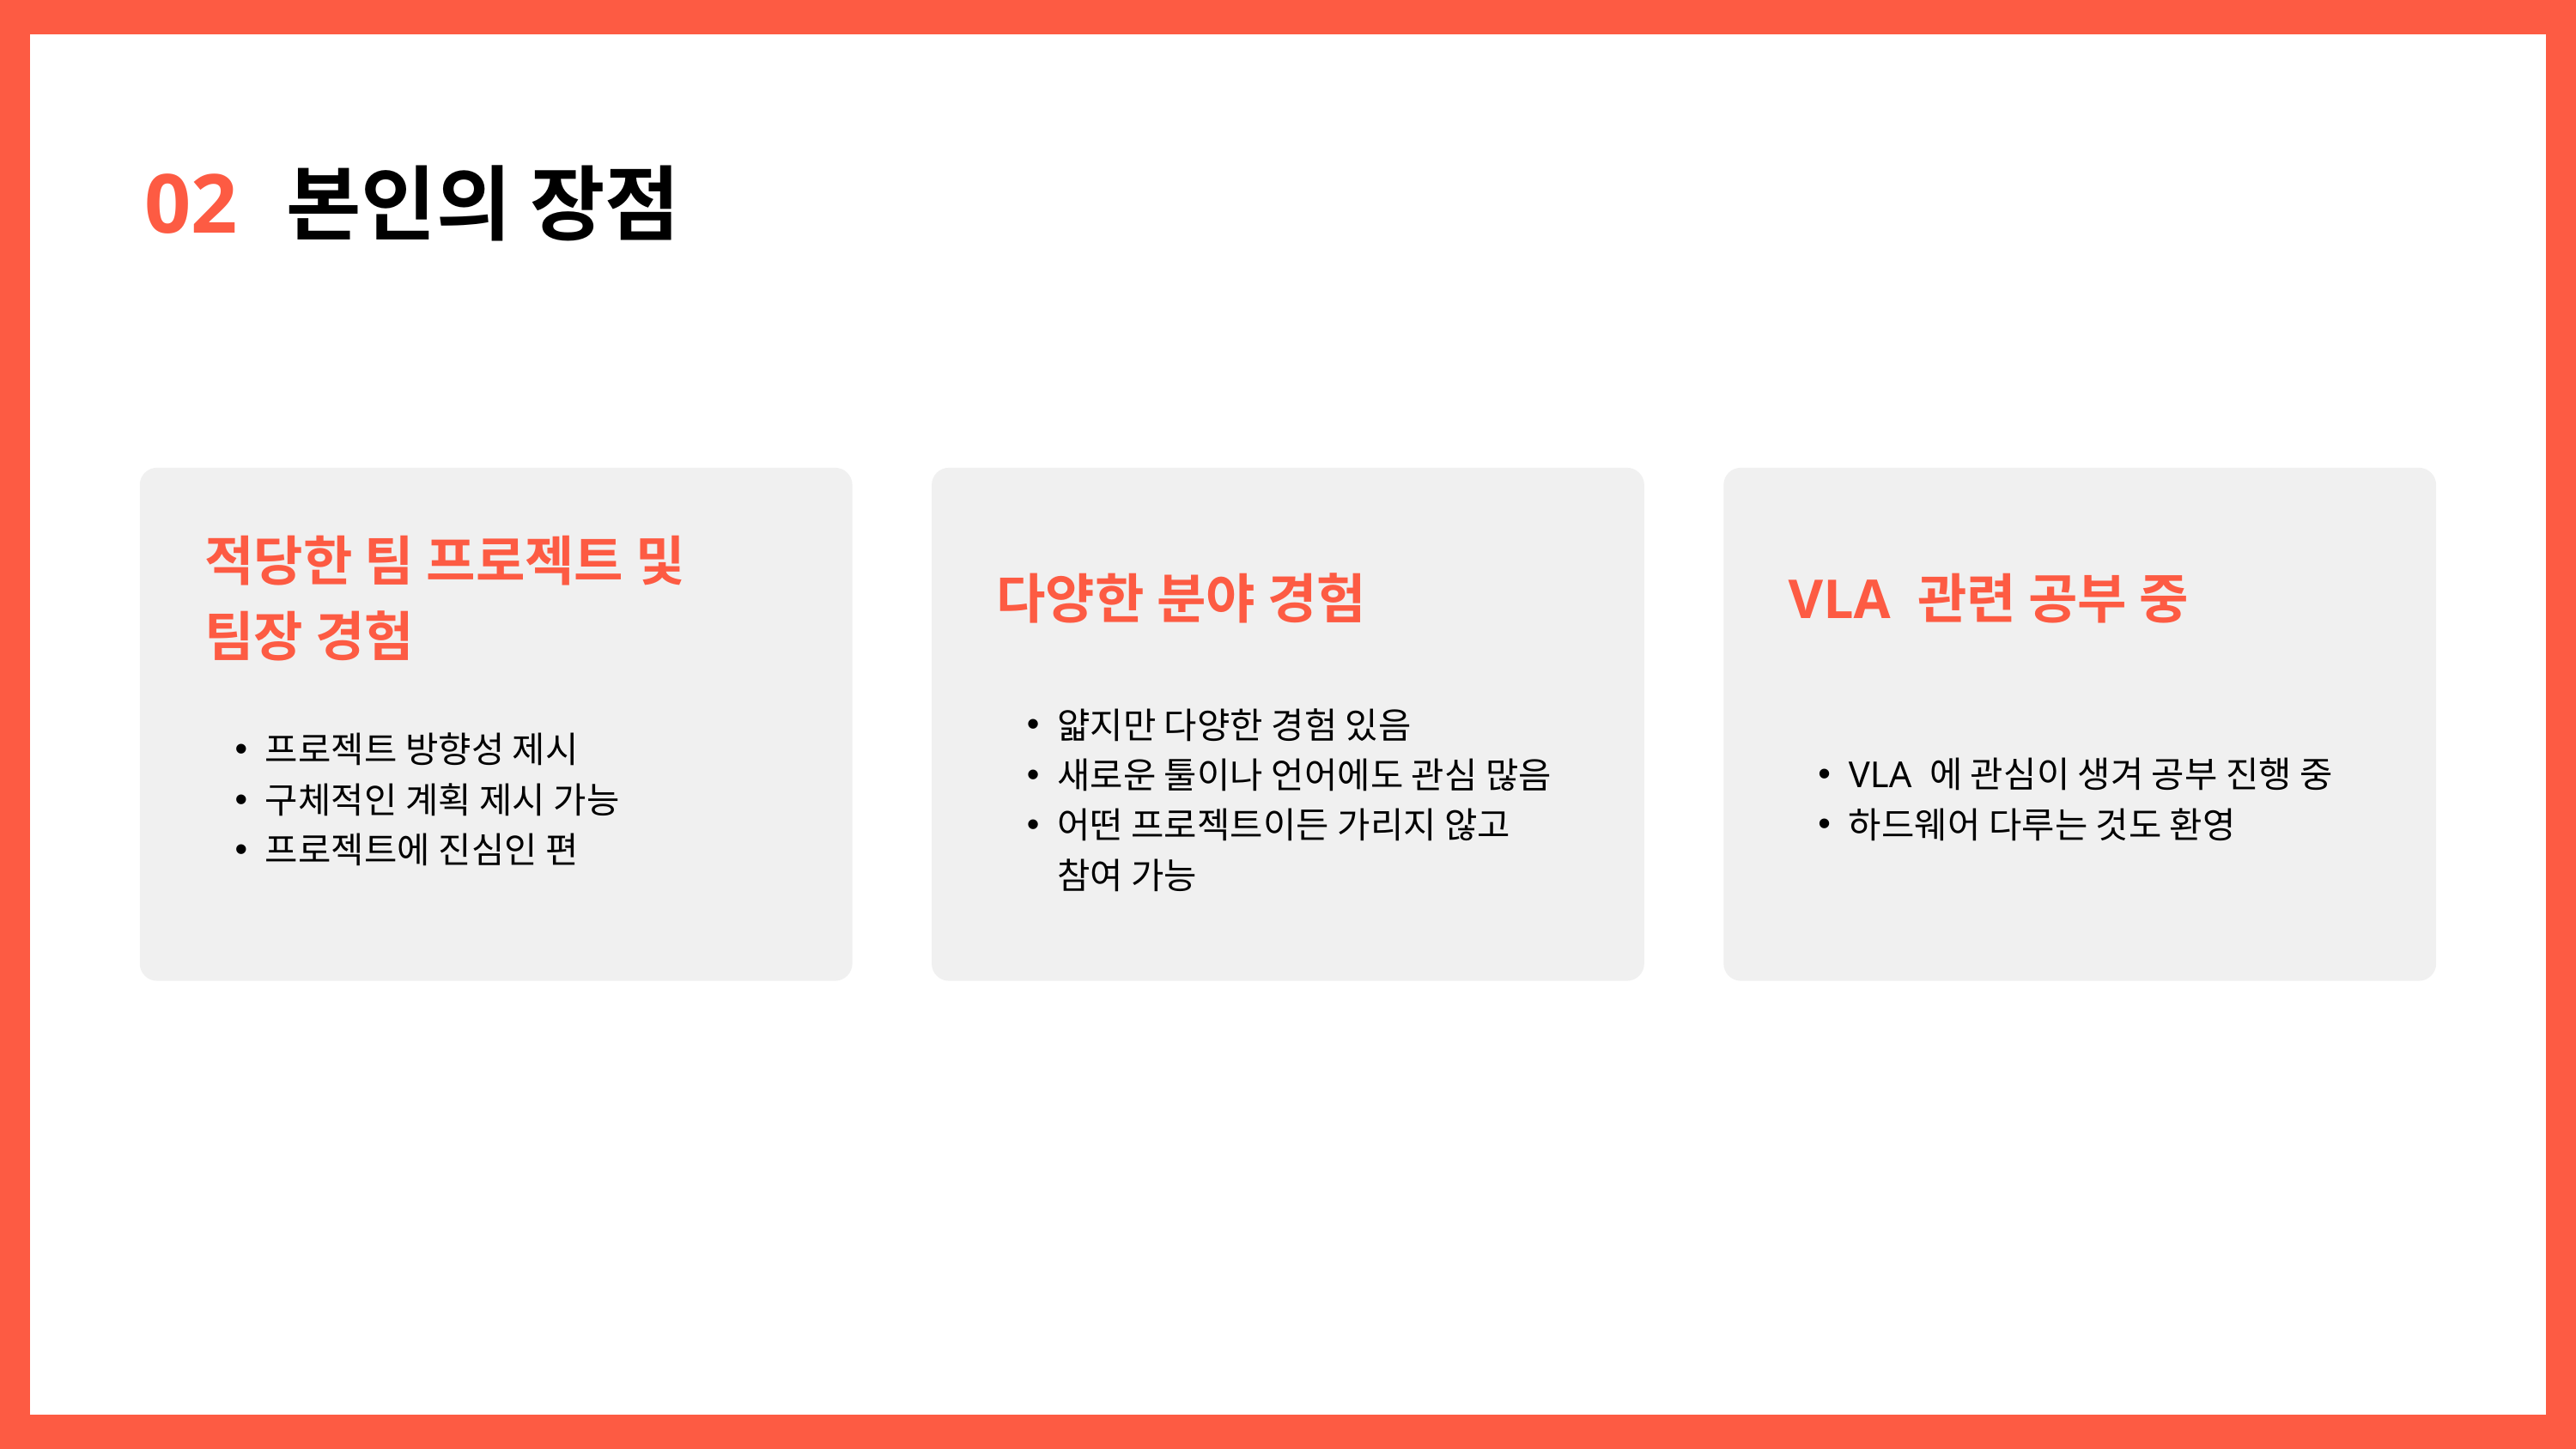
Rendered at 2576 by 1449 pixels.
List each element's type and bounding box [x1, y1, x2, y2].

text_box [29, 33, 2547, 1416]
text_box [144, 144, 685, 242]
text_box [931, 467, 1645, 981]
text_box [1723, 467, 2437, 981]
text_box [139, 467, 853, 981]
